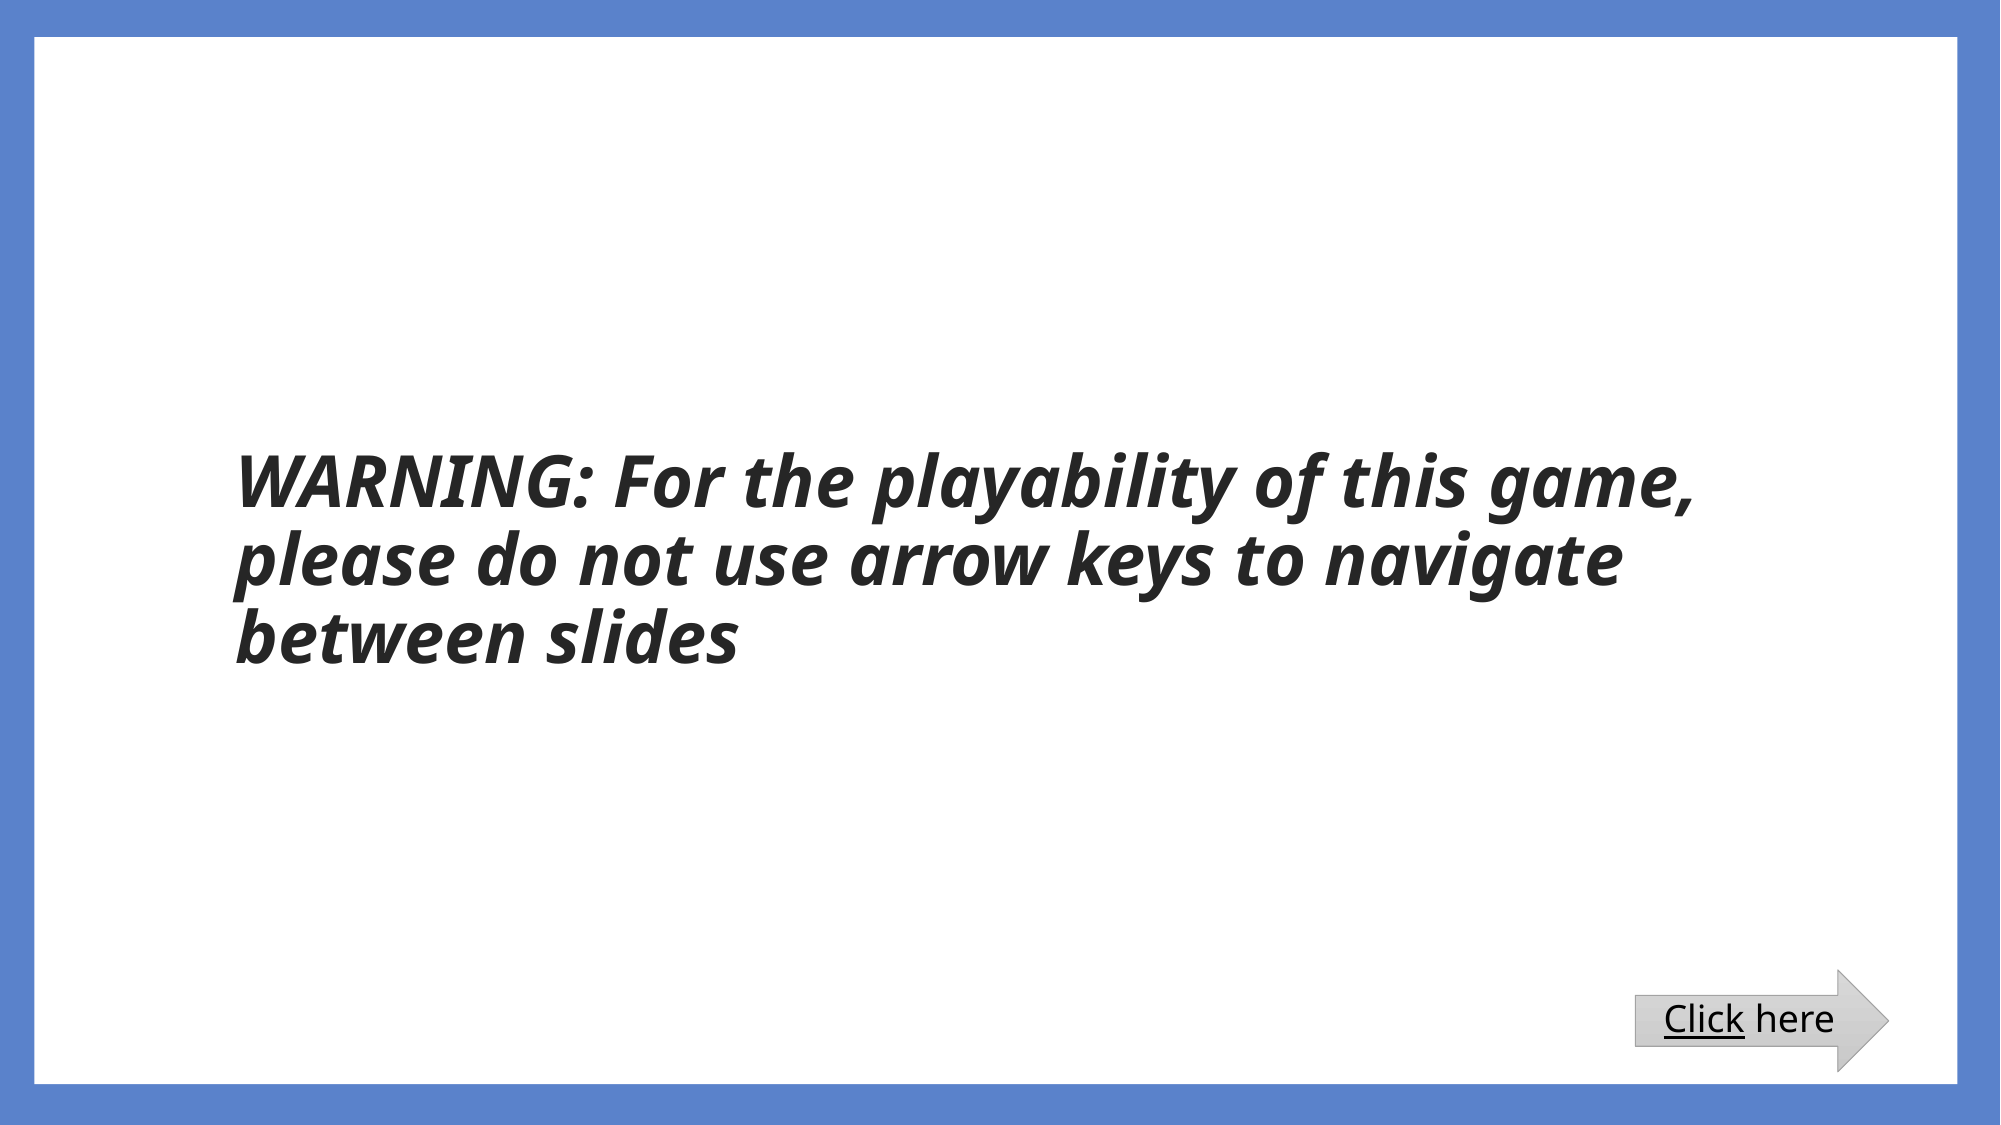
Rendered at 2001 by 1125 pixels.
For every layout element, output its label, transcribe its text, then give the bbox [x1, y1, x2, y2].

text_box Click here [1634, 969, 1890, 1073]
text_box [0, 0, 2000, 1125]
